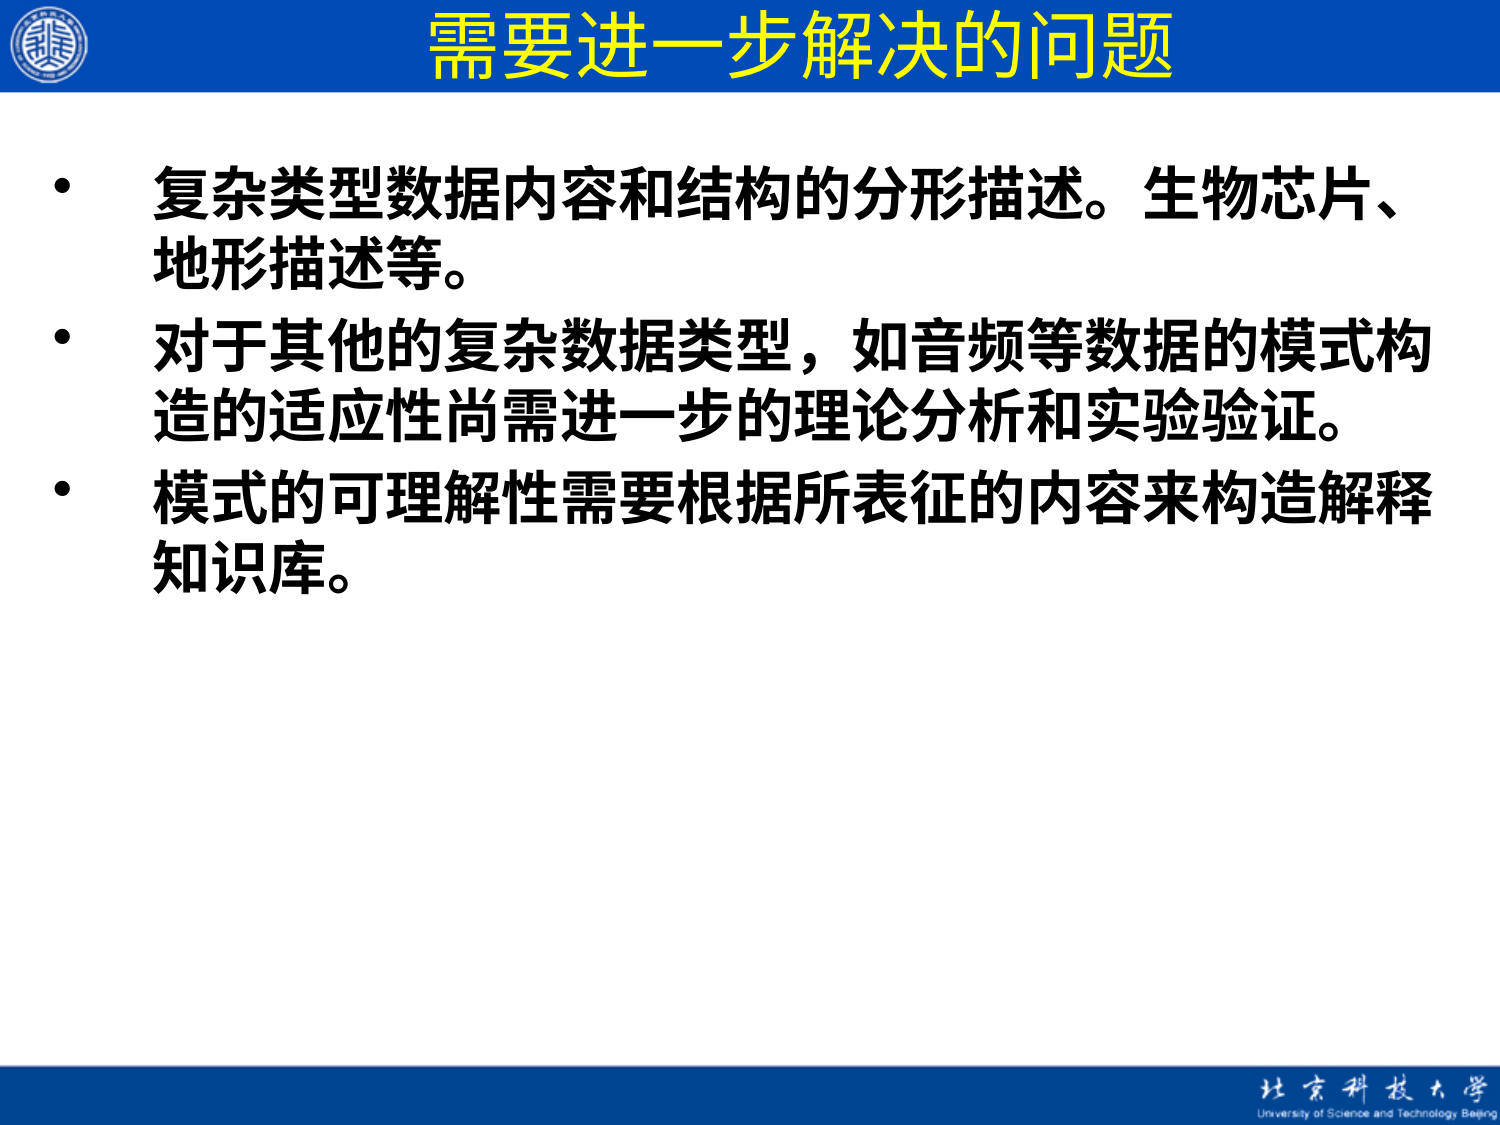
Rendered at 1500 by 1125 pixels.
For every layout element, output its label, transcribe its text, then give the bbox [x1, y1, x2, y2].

picture [0, 0, 1500, 1125]
list 复杂类型数据内容和结构的分形描述。生物芯片、地形描述等。 对于其他的复杂数据类型，如音频等数据的模式构造的适应性尚需进一步的理论分析和实验验证。 模式的可理解性需要根据所表征的内容来构造解释知识库。 [37, 149, 1466, 930]
title 需要进一步解决的问题 [125, 0, 1475, 88]
